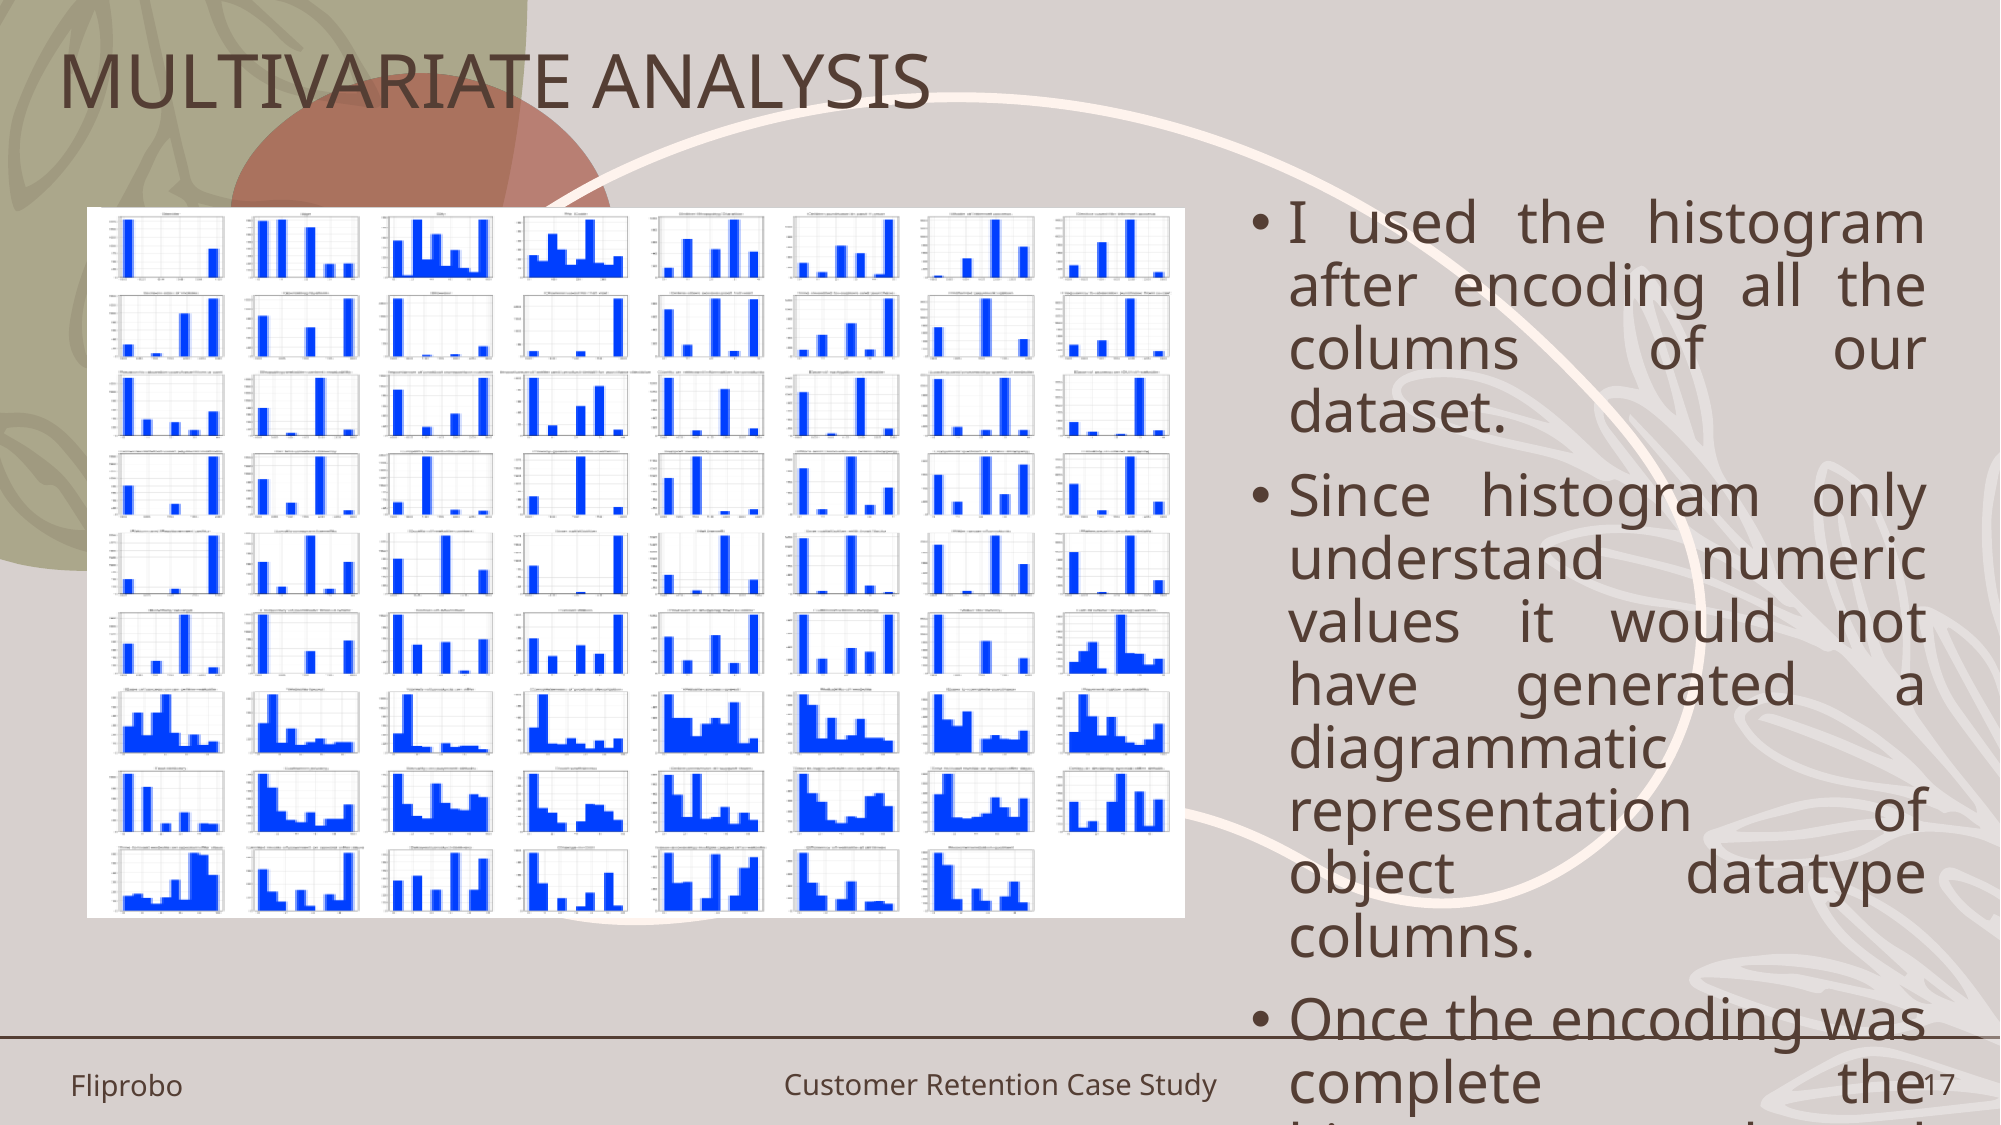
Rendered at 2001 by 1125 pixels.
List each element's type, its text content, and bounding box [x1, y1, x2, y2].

slide_number 17 [1808, 1060, 1971, 1112]
title Multivariate analysis [42, 13, 1642, 155]
slide_number Fliprobo [55, 1058, 218, 1110]
footer Customer Retention Case Study [718, 1060, 1283, 1112]
text_box I used the histogram after encoding all the columns of our dataset. Since histogram only understand numeric values it would not have generated a diagrammatic representation of object datatype columns. Once the encoding was complete the histograms showed the information. [1235, 185, 1943, 987]
picture [87, 155, 1185, 918]
